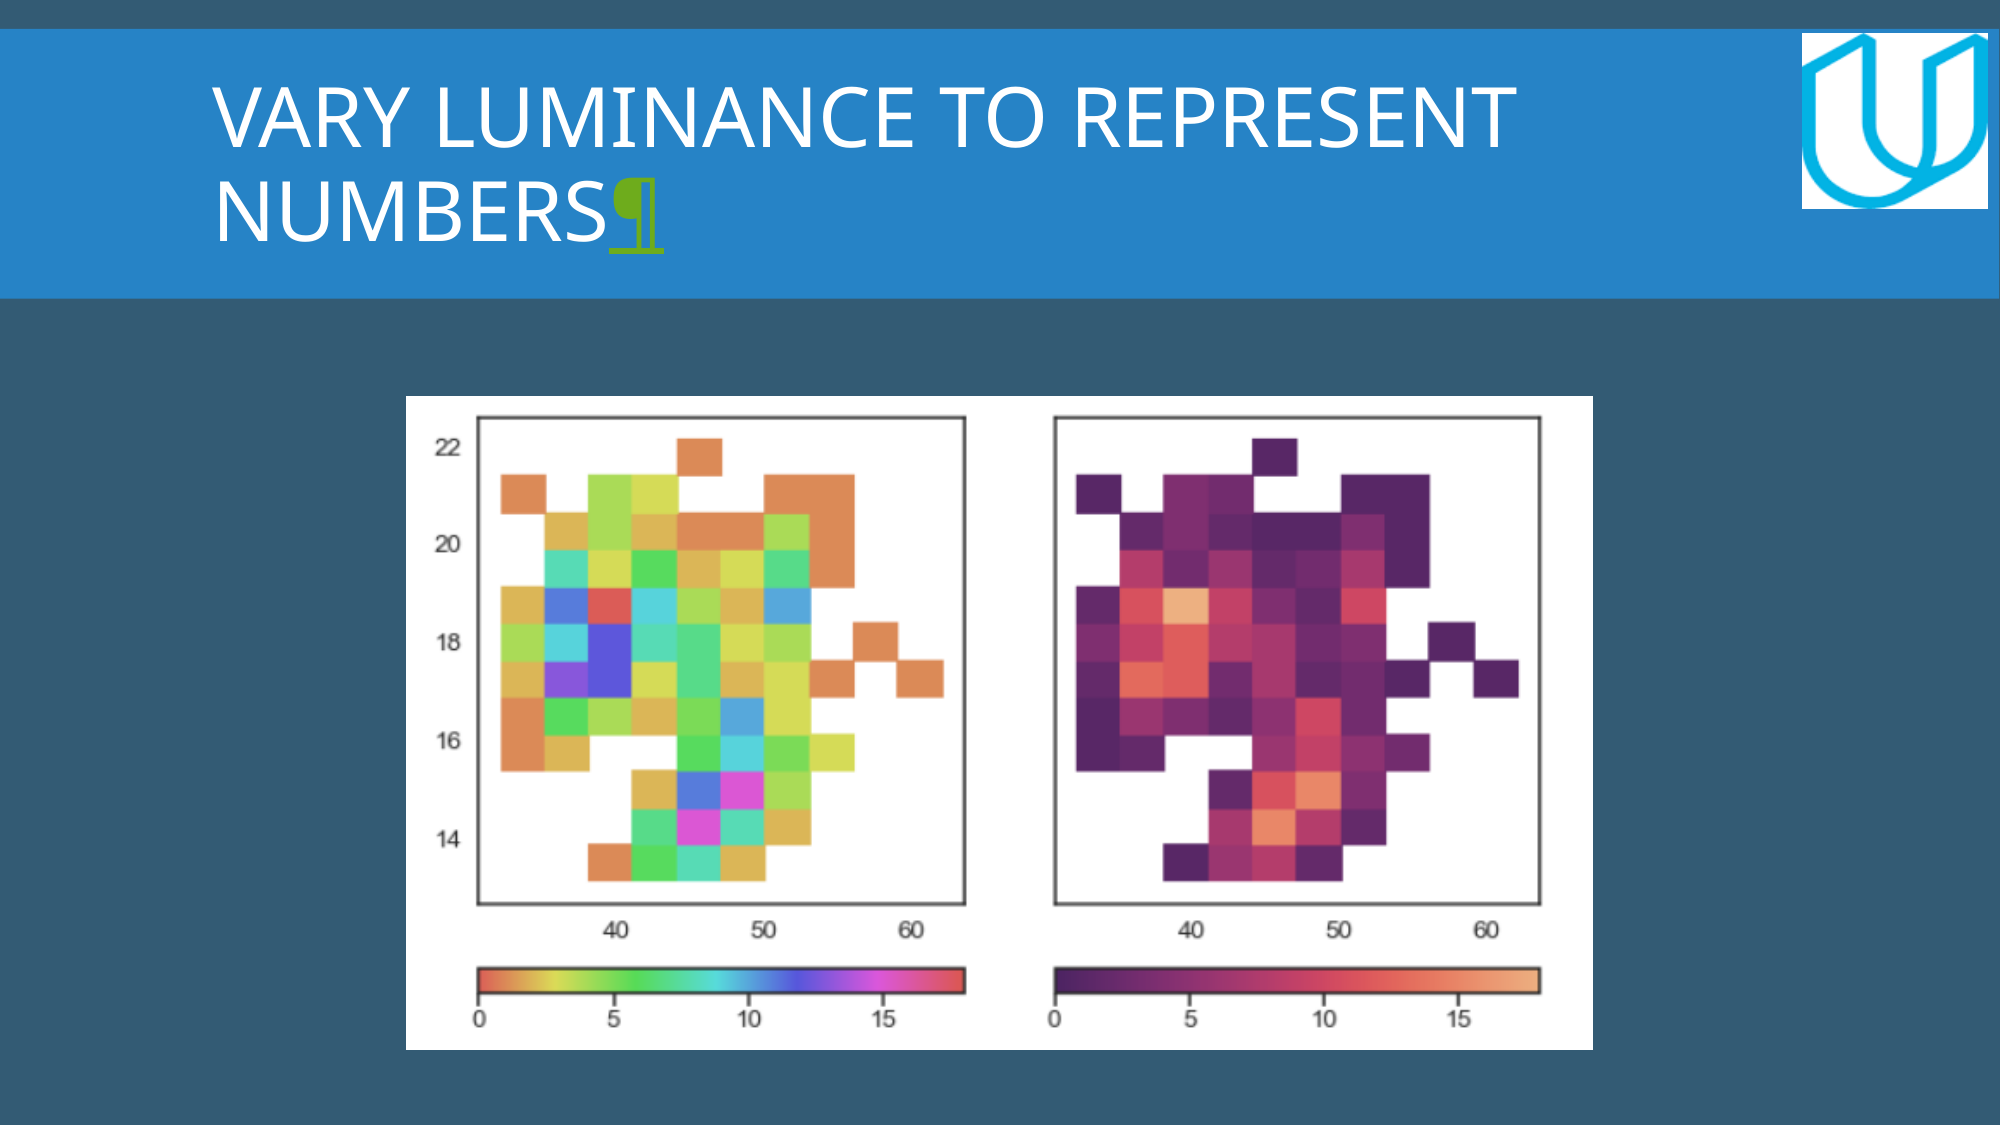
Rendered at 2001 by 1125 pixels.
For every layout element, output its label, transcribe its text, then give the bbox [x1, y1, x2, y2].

picture [1802, 33, 1988, 167]
picture [406, 396, 1593, 1050]
picture [1876, 124, 1988, 209]
picture [1932, 48, 1973, 166]
text_box [197, 329, 1802, 1020]
text_box Vary luminance to represent numbers¶ [197, 46, 1802, 294]
picture [1816, 47, 1911, 197]
picture [1802, 149, 1866, 209]
